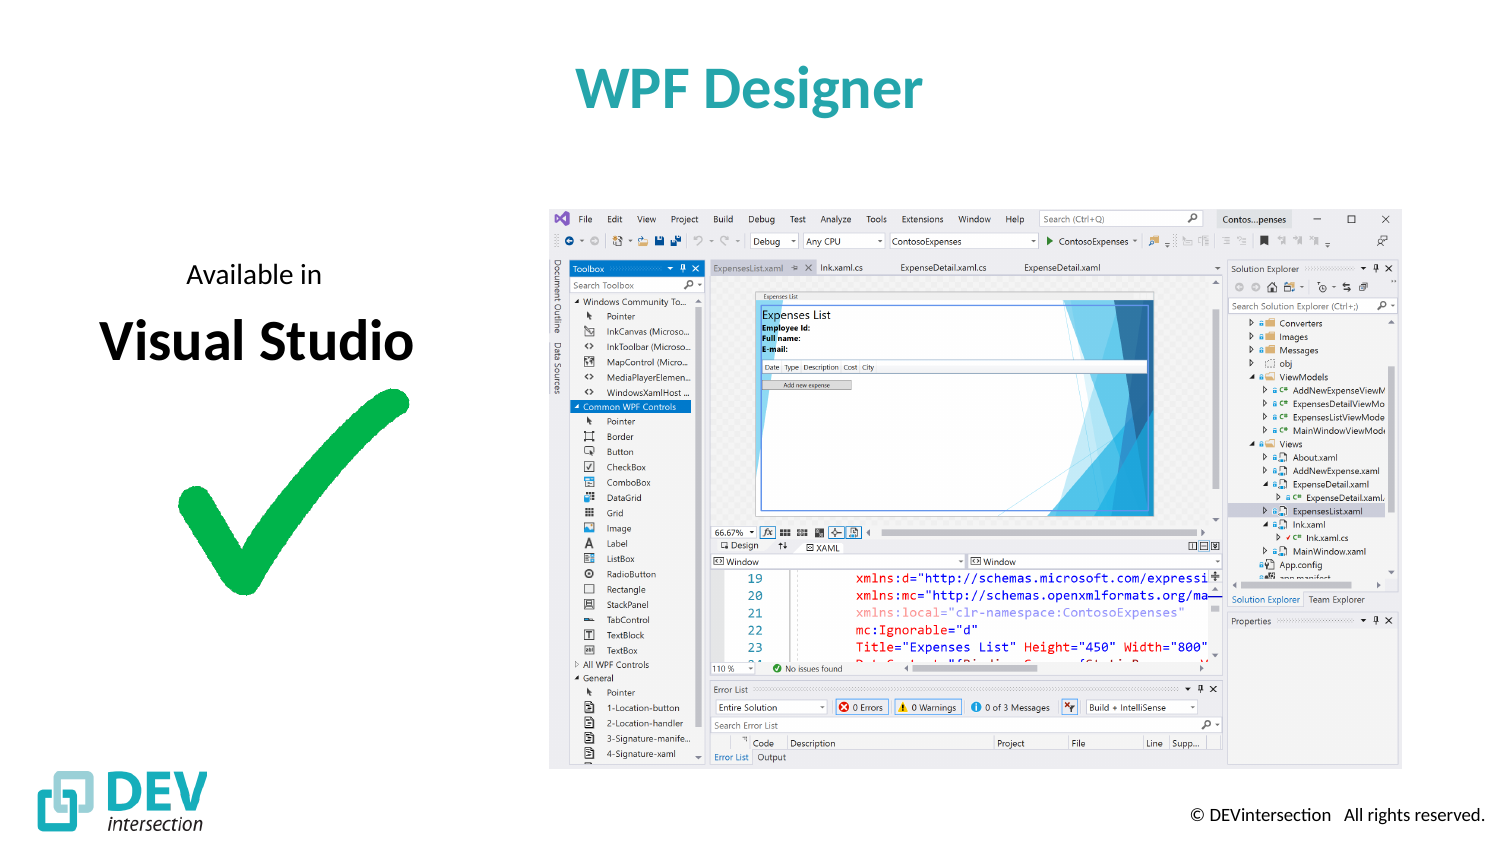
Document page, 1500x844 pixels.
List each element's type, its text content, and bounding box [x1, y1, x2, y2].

picture [163, 362, 417, 616]
picture [549, 209, 1402, 769]
title WPF Designer [74, 37, 1426, 132]
list Available in Visual Studio [52, 247, 463, 398]
